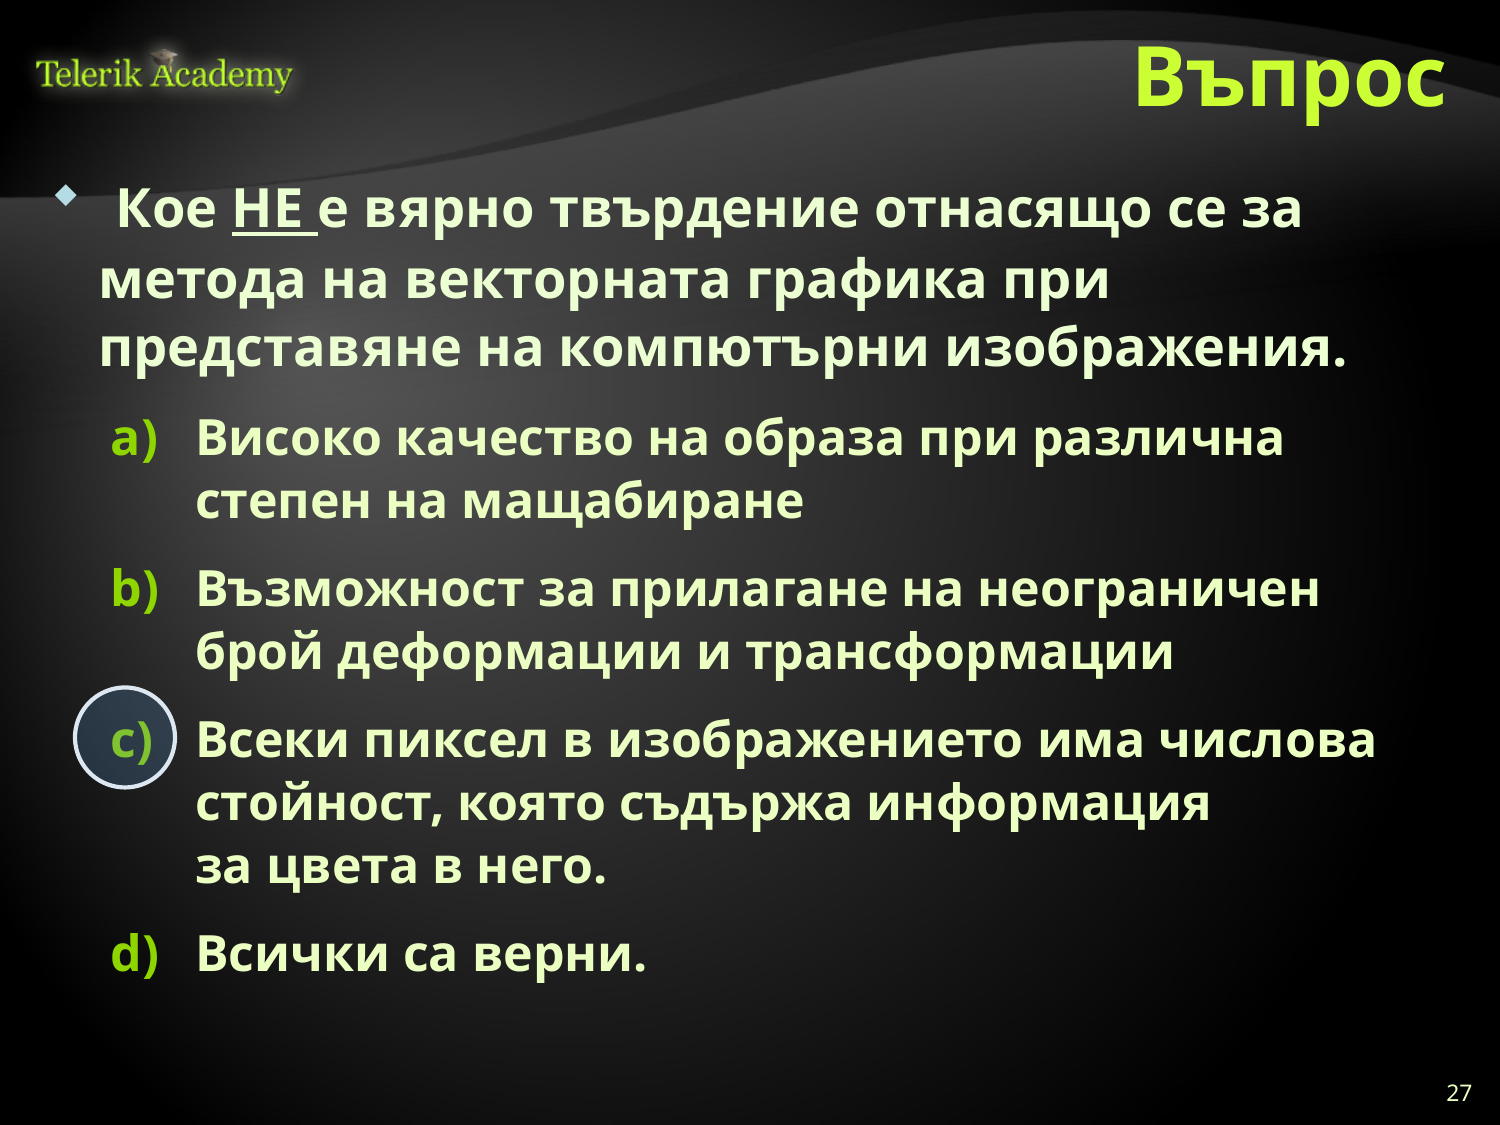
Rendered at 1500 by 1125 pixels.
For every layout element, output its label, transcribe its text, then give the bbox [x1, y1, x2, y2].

picture [0, 0, 1500, 1125]
slide_number 27 [1412, 1074, 1488, 1113]
text_box [72, 685, 178, 790]
title Въпрос [300, 12, 1463, 149]
list Кое НЕ е вярно твърдение отнасящо се за метода на векторната графика при представяне на компютърни изображения. Високо качество на образа при различна степен на мащабиране Възможност за прилагане на неограничен брой деформации и трансформации Всеки пиксел в изображението има числова стойност, която съдържа информация за цвета в него. Всички са верни. [37, 149, 1463, 1075]
